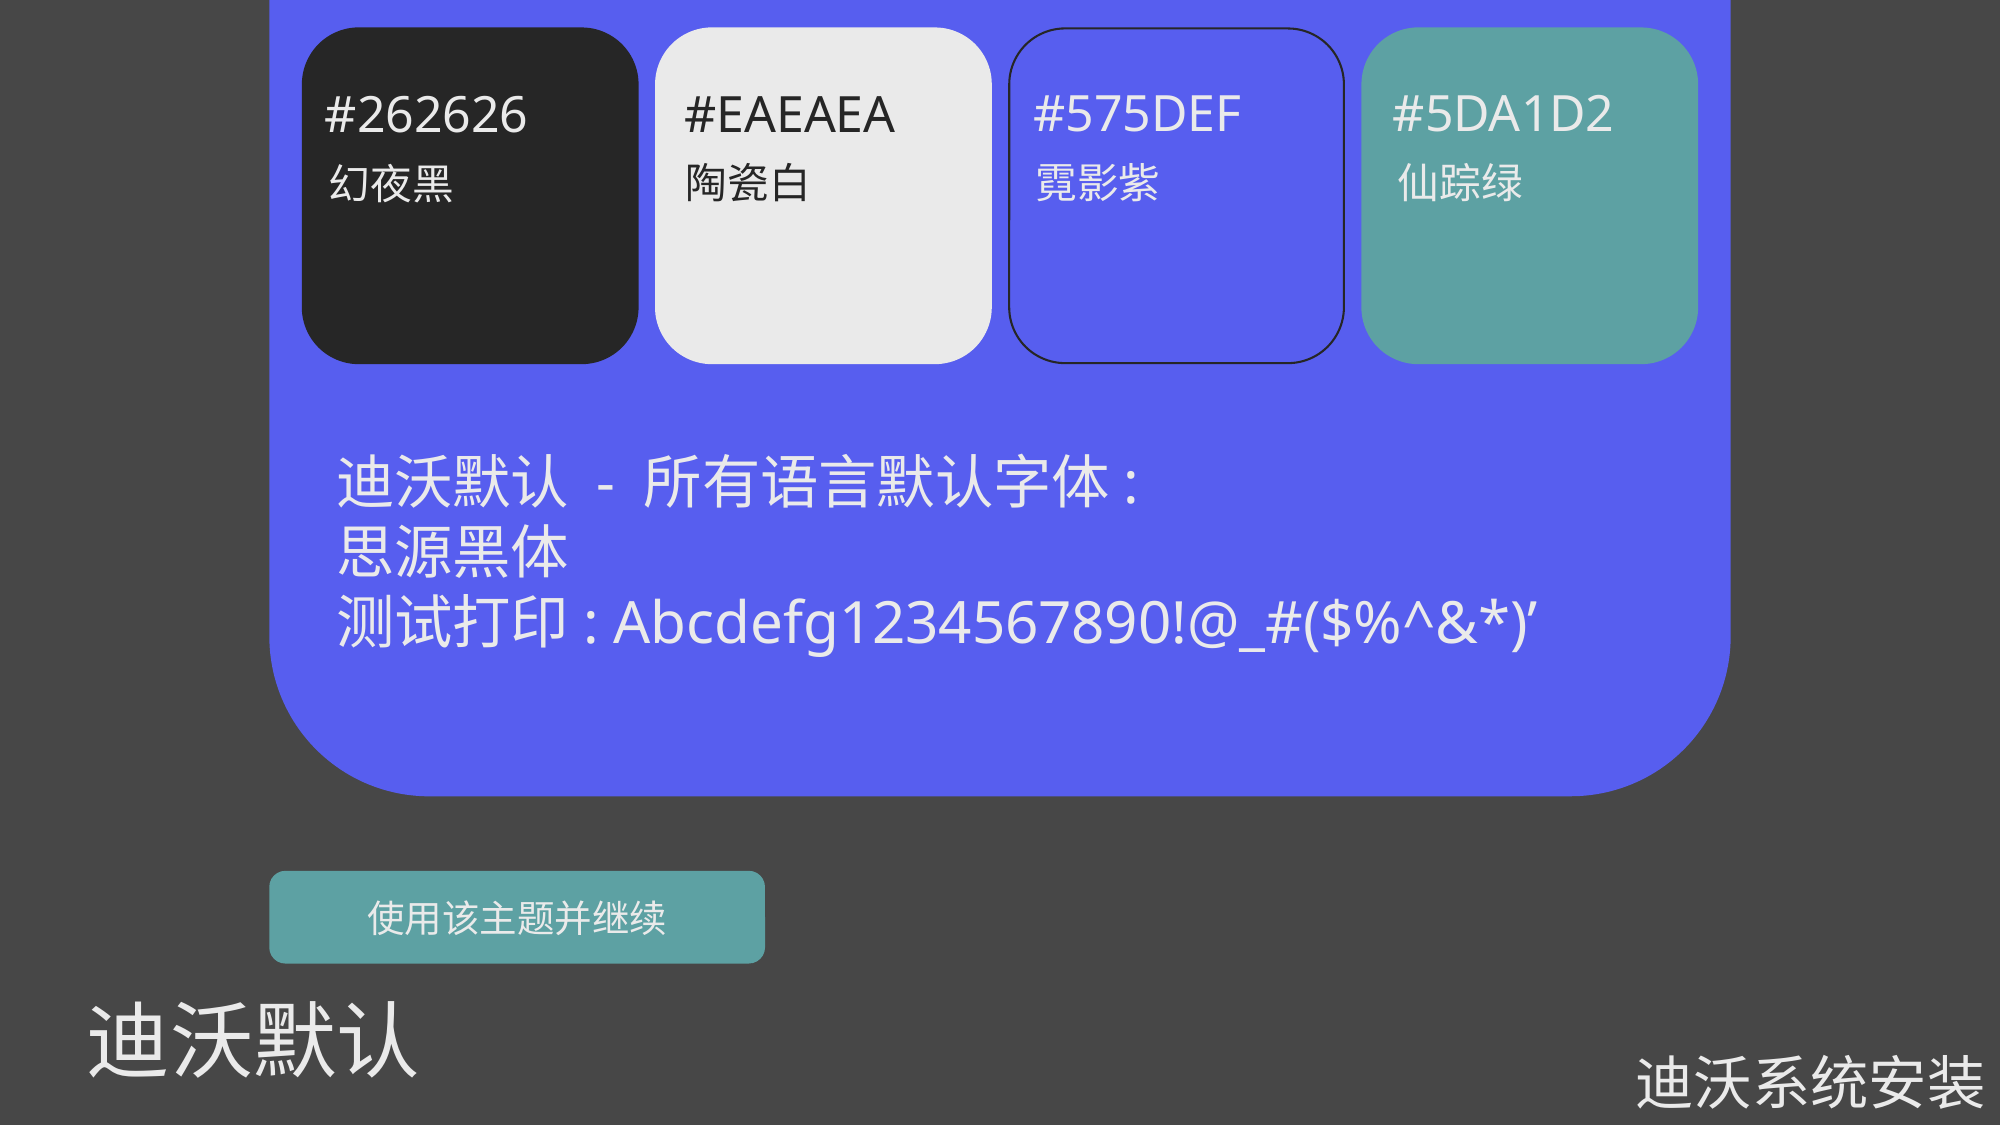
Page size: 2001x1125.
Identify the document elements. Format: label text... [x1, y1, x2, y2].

text_box 迪沃系统安装 [1593, 1039, 2000, 1124]
text_box [269, 0, 1731, 797]
text_box 迪沃默认 - 所有语言默认字体: 思源黑体 测试打印: Abcdefg1234567890!@_#($%^&*)’ [321, 438, 1553, 663]
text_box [1009, 28, 1344, 364]
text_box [302, 28, 638, 364]
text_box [1362, 28, 1698, 364]
text_box 使用该主题并继续 [269, 870, 766, 964]
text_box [656, 28, 991, 364]
text_box 迪沃默认 [71, 980, 435, 1096]
